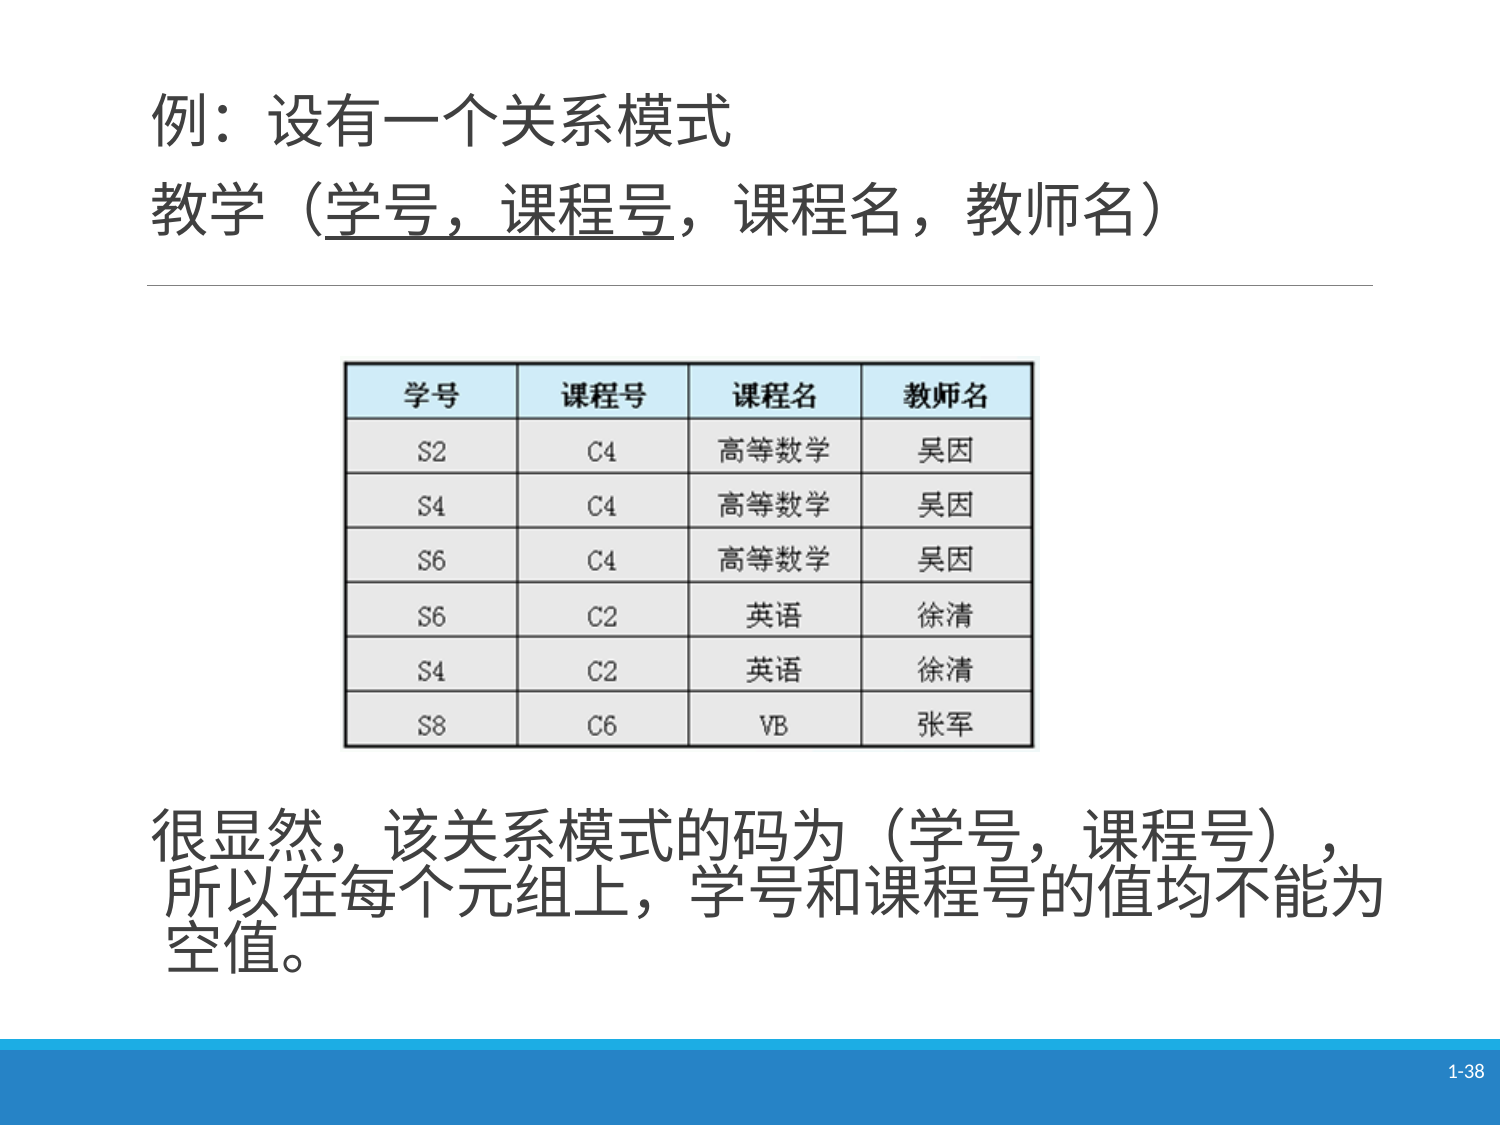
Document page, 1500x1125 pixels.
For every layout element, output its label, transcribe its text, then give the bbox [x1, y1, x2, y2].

slide_number 1-38 [1374, 1045, 1500, 1096]
list 例：设有一个关系模式 教学（学号，课程号，课程名，教师名） 很显然，该关系模式的码为（学号，课程号），所以在每个元组上，学号和课程号的值均不能为空值。 [150, 90, 1425, 1047]
picture [339, 356, 1040, 753]
